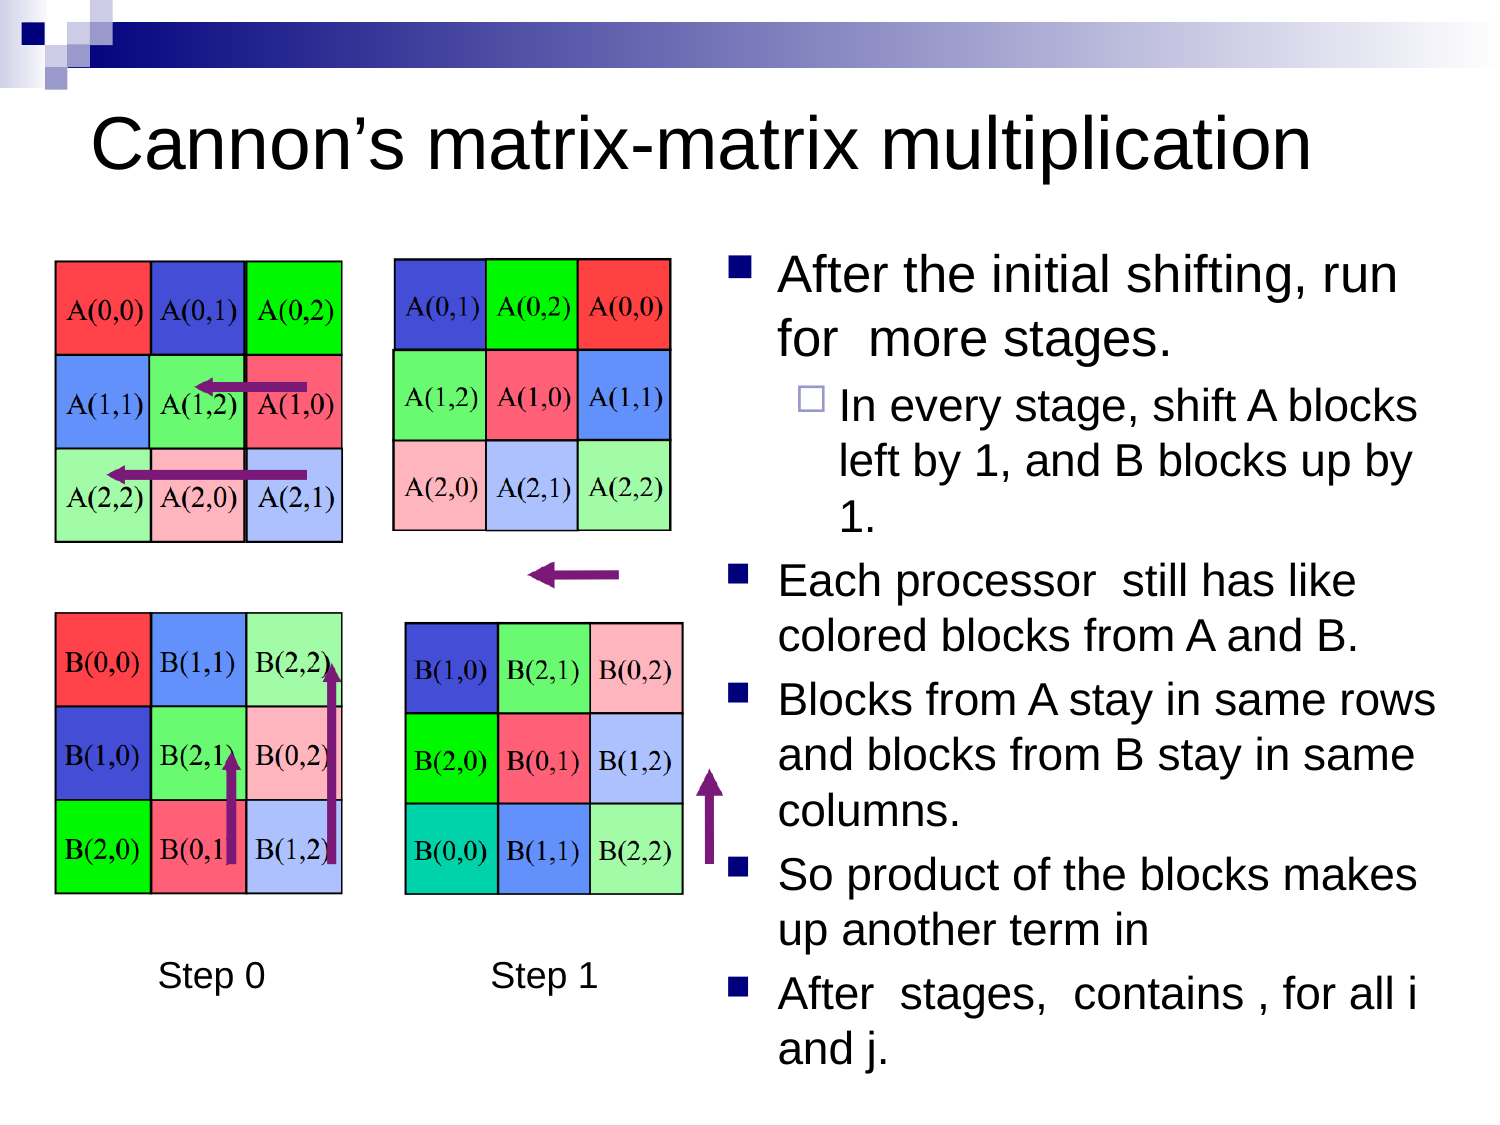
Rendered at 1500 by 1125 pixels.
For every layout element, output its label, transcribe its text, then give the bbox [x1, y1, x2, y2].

title Cannon’s matrix-matrix multiplication [75, 75, 1453, 205]
text_box Step 0 [142, 944, 303, 1004]
picture [38, 244, 359, 909]
picture [377, 244, 727, 913]
text_box Step 1 [475, 944, 628, 1004]
